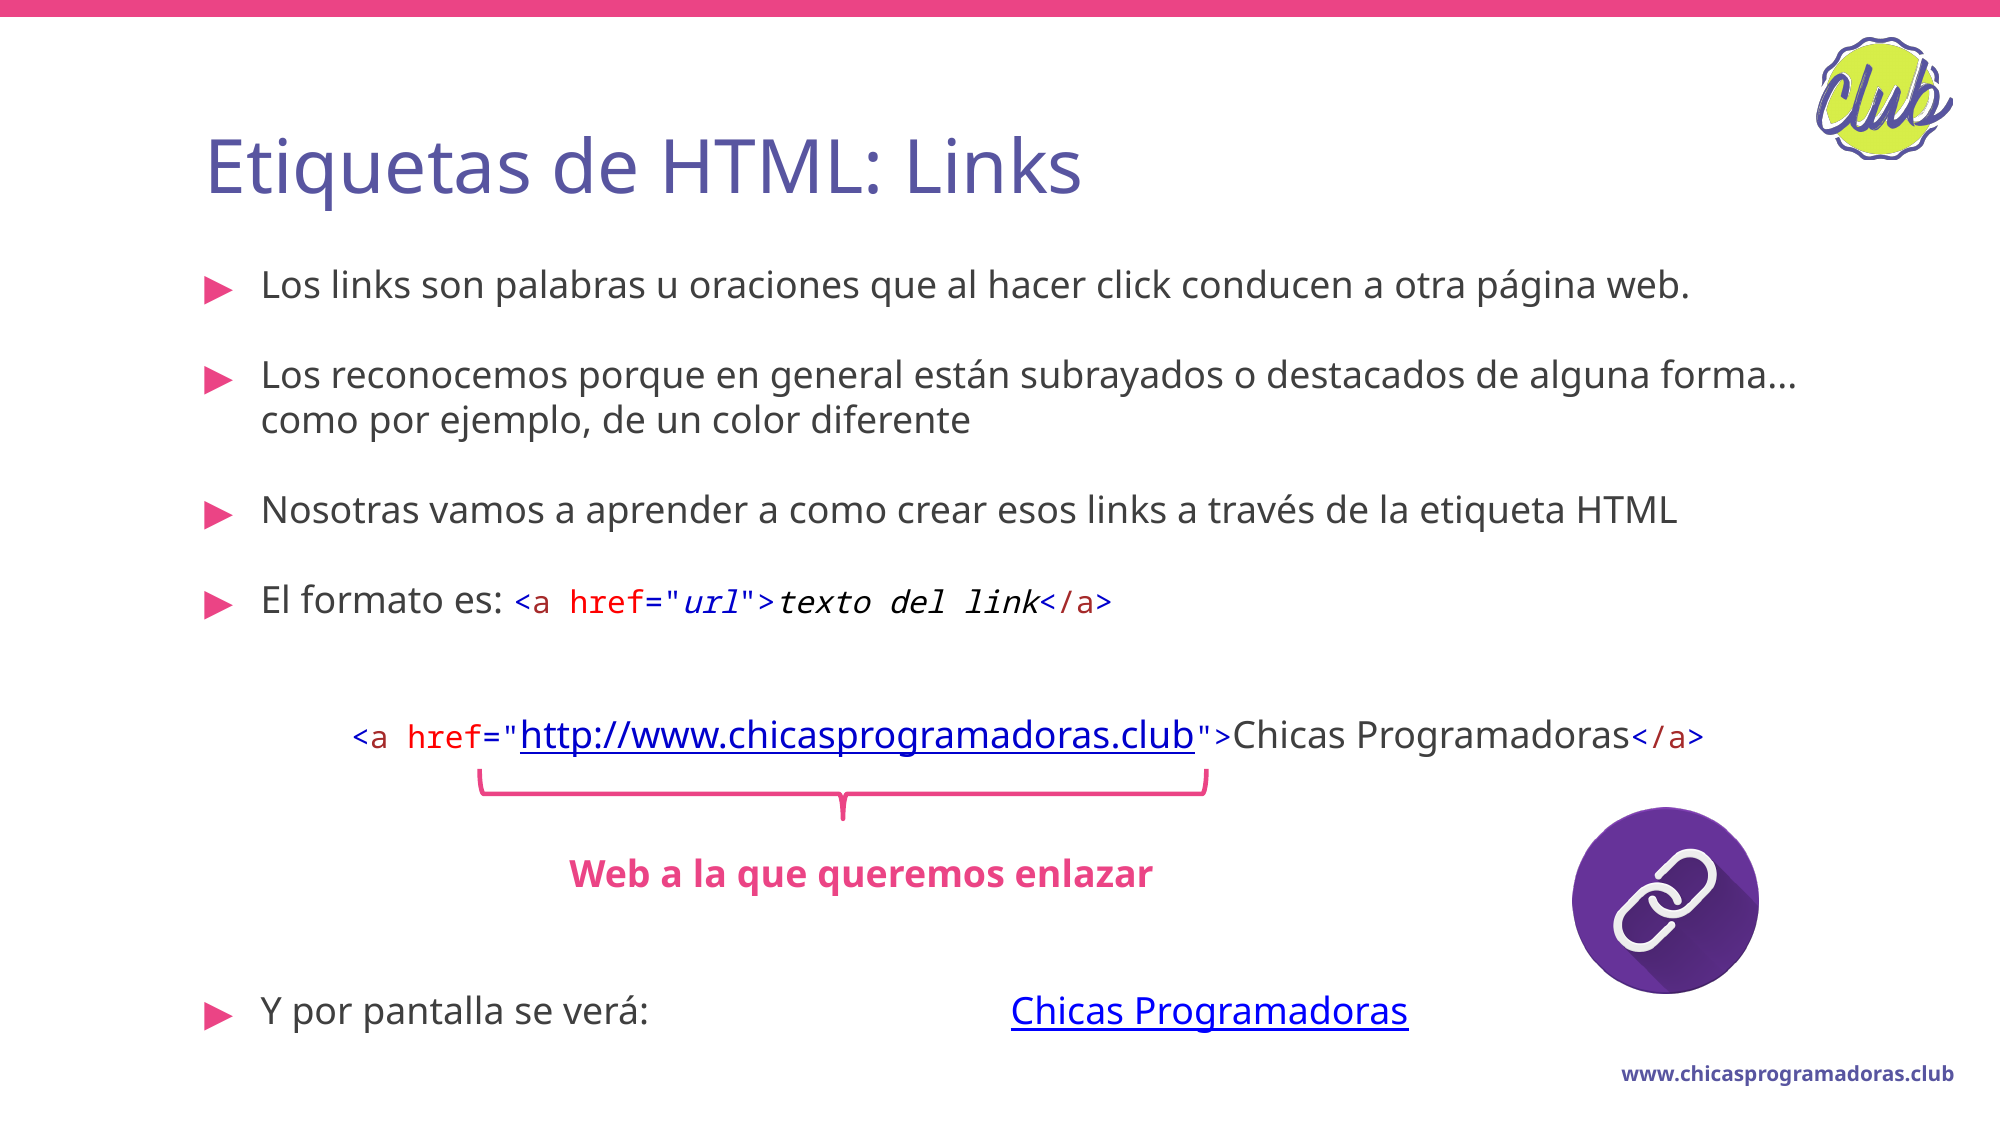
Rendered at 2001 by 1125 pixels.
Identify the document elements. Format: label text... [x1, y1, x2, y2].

picture [1572, 806, 1760, 994]
text_box [479, 768, 1029, 819]
title Etiquetas de HTML: Links [189, 105, 1627, 222]
text_box [1029, 768, 1663, 851]
footer www.chicasprogramadoras.club [1336, 1048, 1970, 1099]
list Los links son palabras u oraciones que al hacer click conducen a otra página web. Los reconocemos porque en general están subrayados o destacados de alguna forma... como por ejemplo, de un color diferente Nosotras vamos a aprender a como crear esos links a través de la etiqueta HTML El formato es: <a href="url">texto del link</a> <a href="http://www.chicasprogramadoras.club">Chicas Programadoras</a> Y por pantalla se verá: Chicas Programadoras [189, 253, 1868, 876]
text_box Web a la que queremos enlazar [554, 831, 1188, 913]
picture [1816, 37, 1953, 160]
